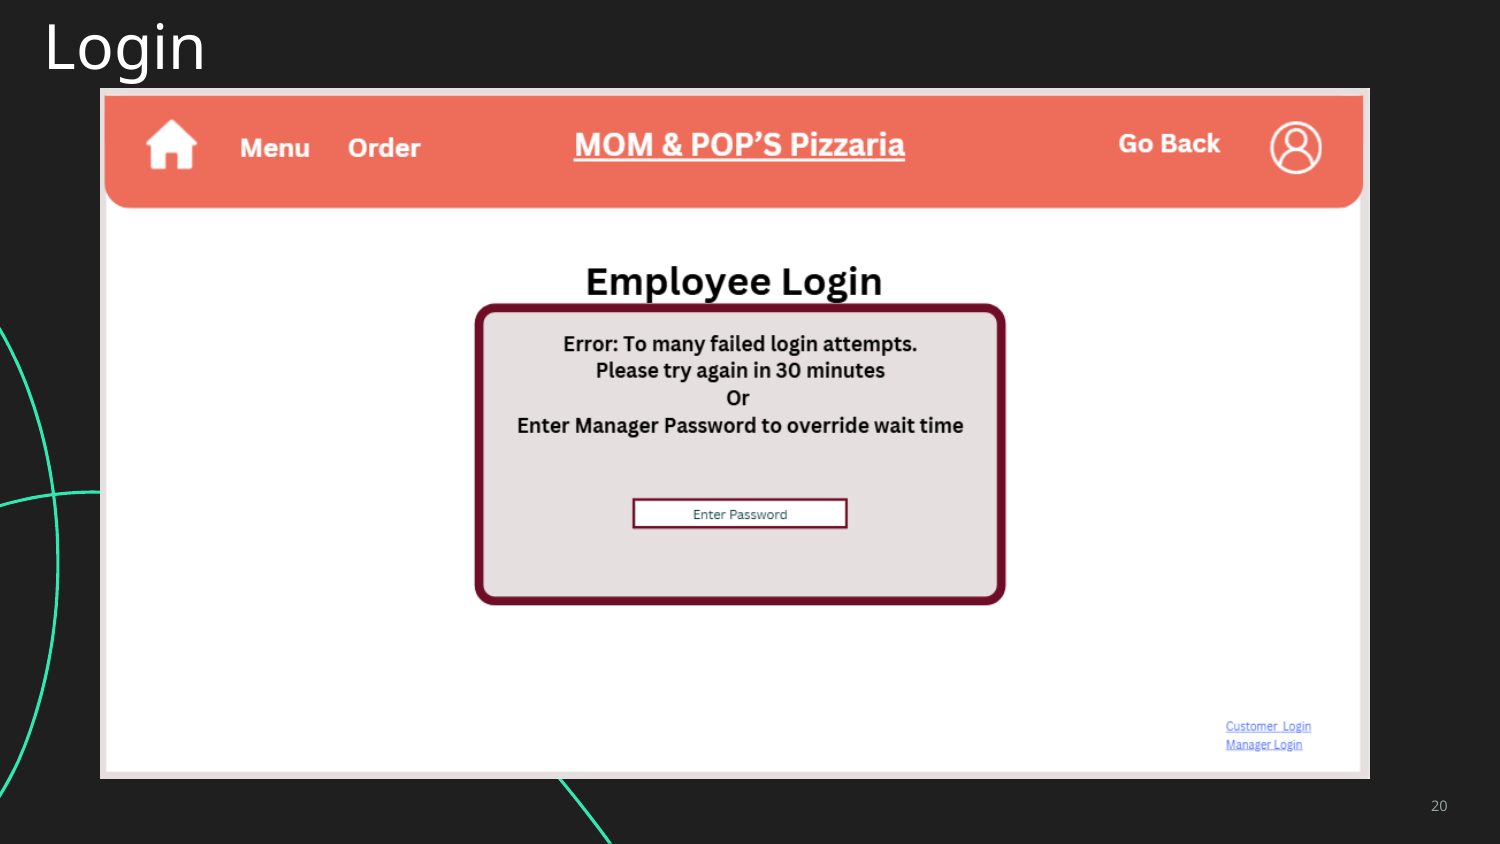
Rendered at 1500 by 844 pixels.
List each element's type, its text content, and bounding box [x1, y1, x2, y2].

text_box Login [28, 0, 891, 83]
picture [100, 88, 1370, 780]
